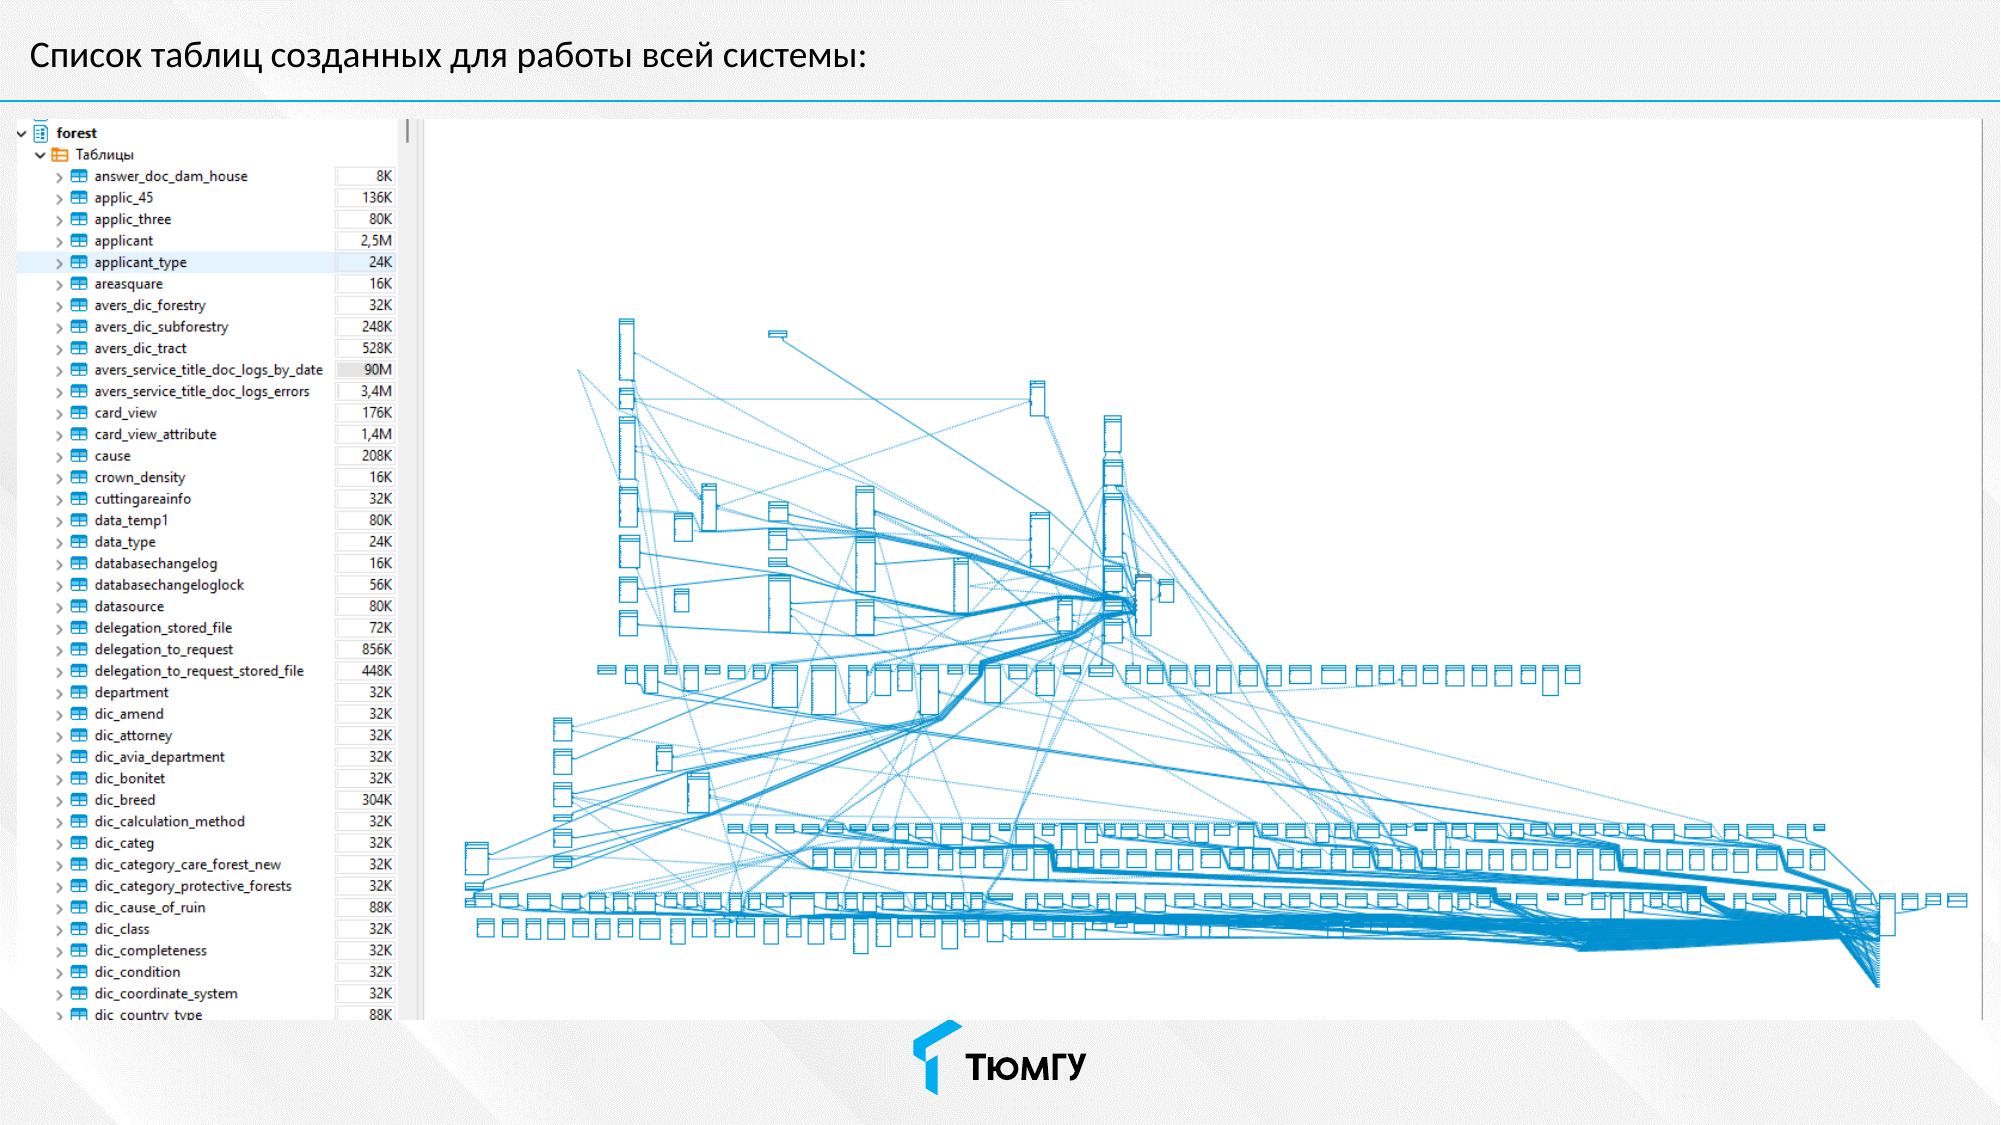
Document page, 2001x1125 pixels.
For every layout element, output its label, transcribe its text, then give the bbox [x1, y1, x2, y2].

text_box Список таблиц созданных для работы всей системы: [15, 22, 884, 83]
picture [0, 0, 2001, 99]
picture [0, 103, 2001, 1125]
